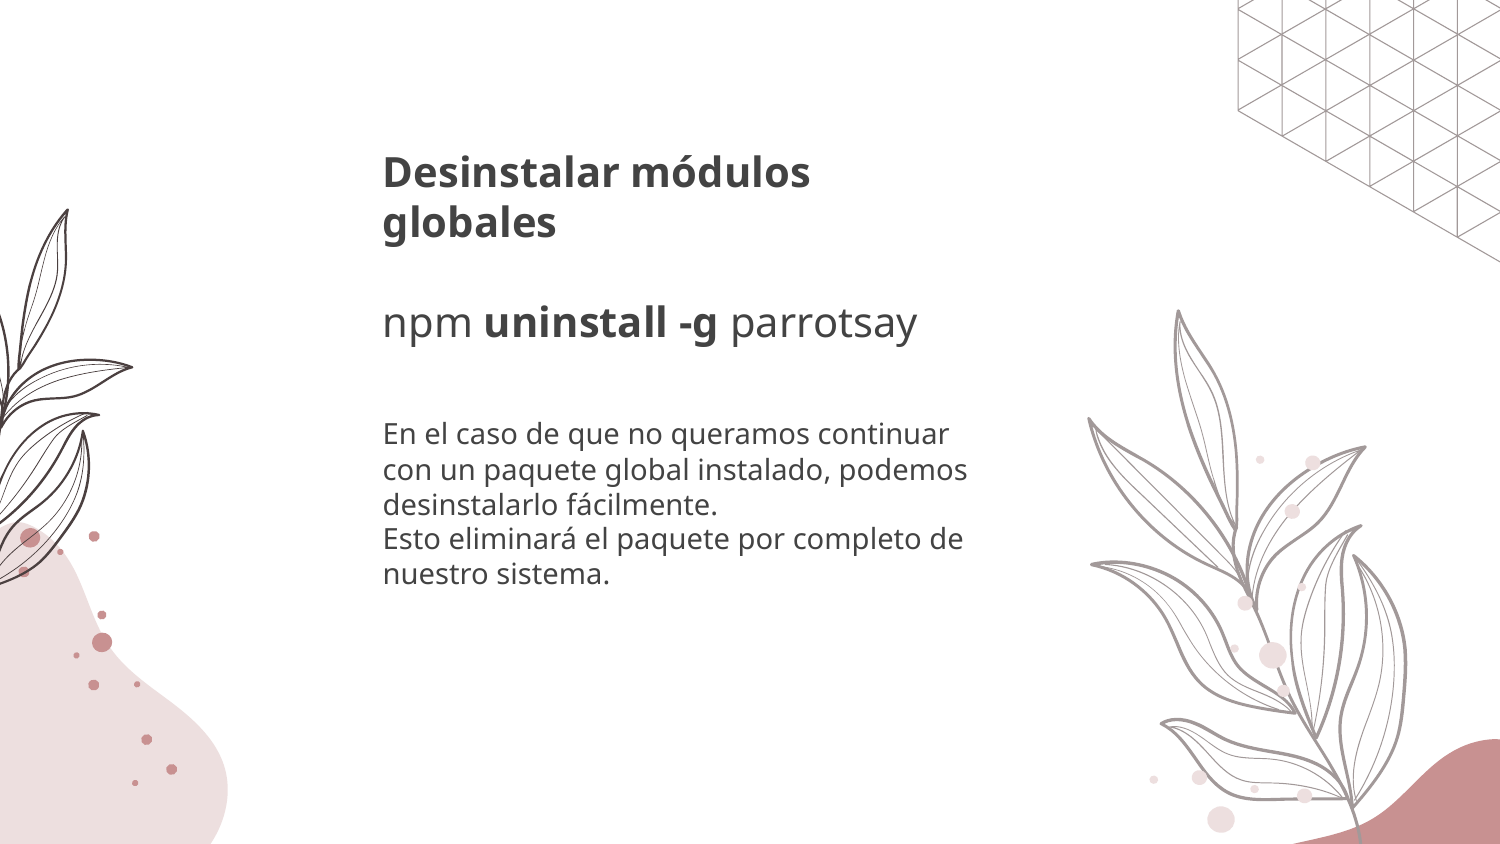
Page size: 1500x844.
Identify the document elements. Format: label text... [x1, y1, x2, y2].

list Desinstalar módulos globales npm uninstall -g parrotsay En el caso de que no queramos continuar con un paquete global instalado, podemos desinstalarlo fácilmente. Esto eliminará el paquete por completo de nuestro sistema. [342, 130, 993, 640]
